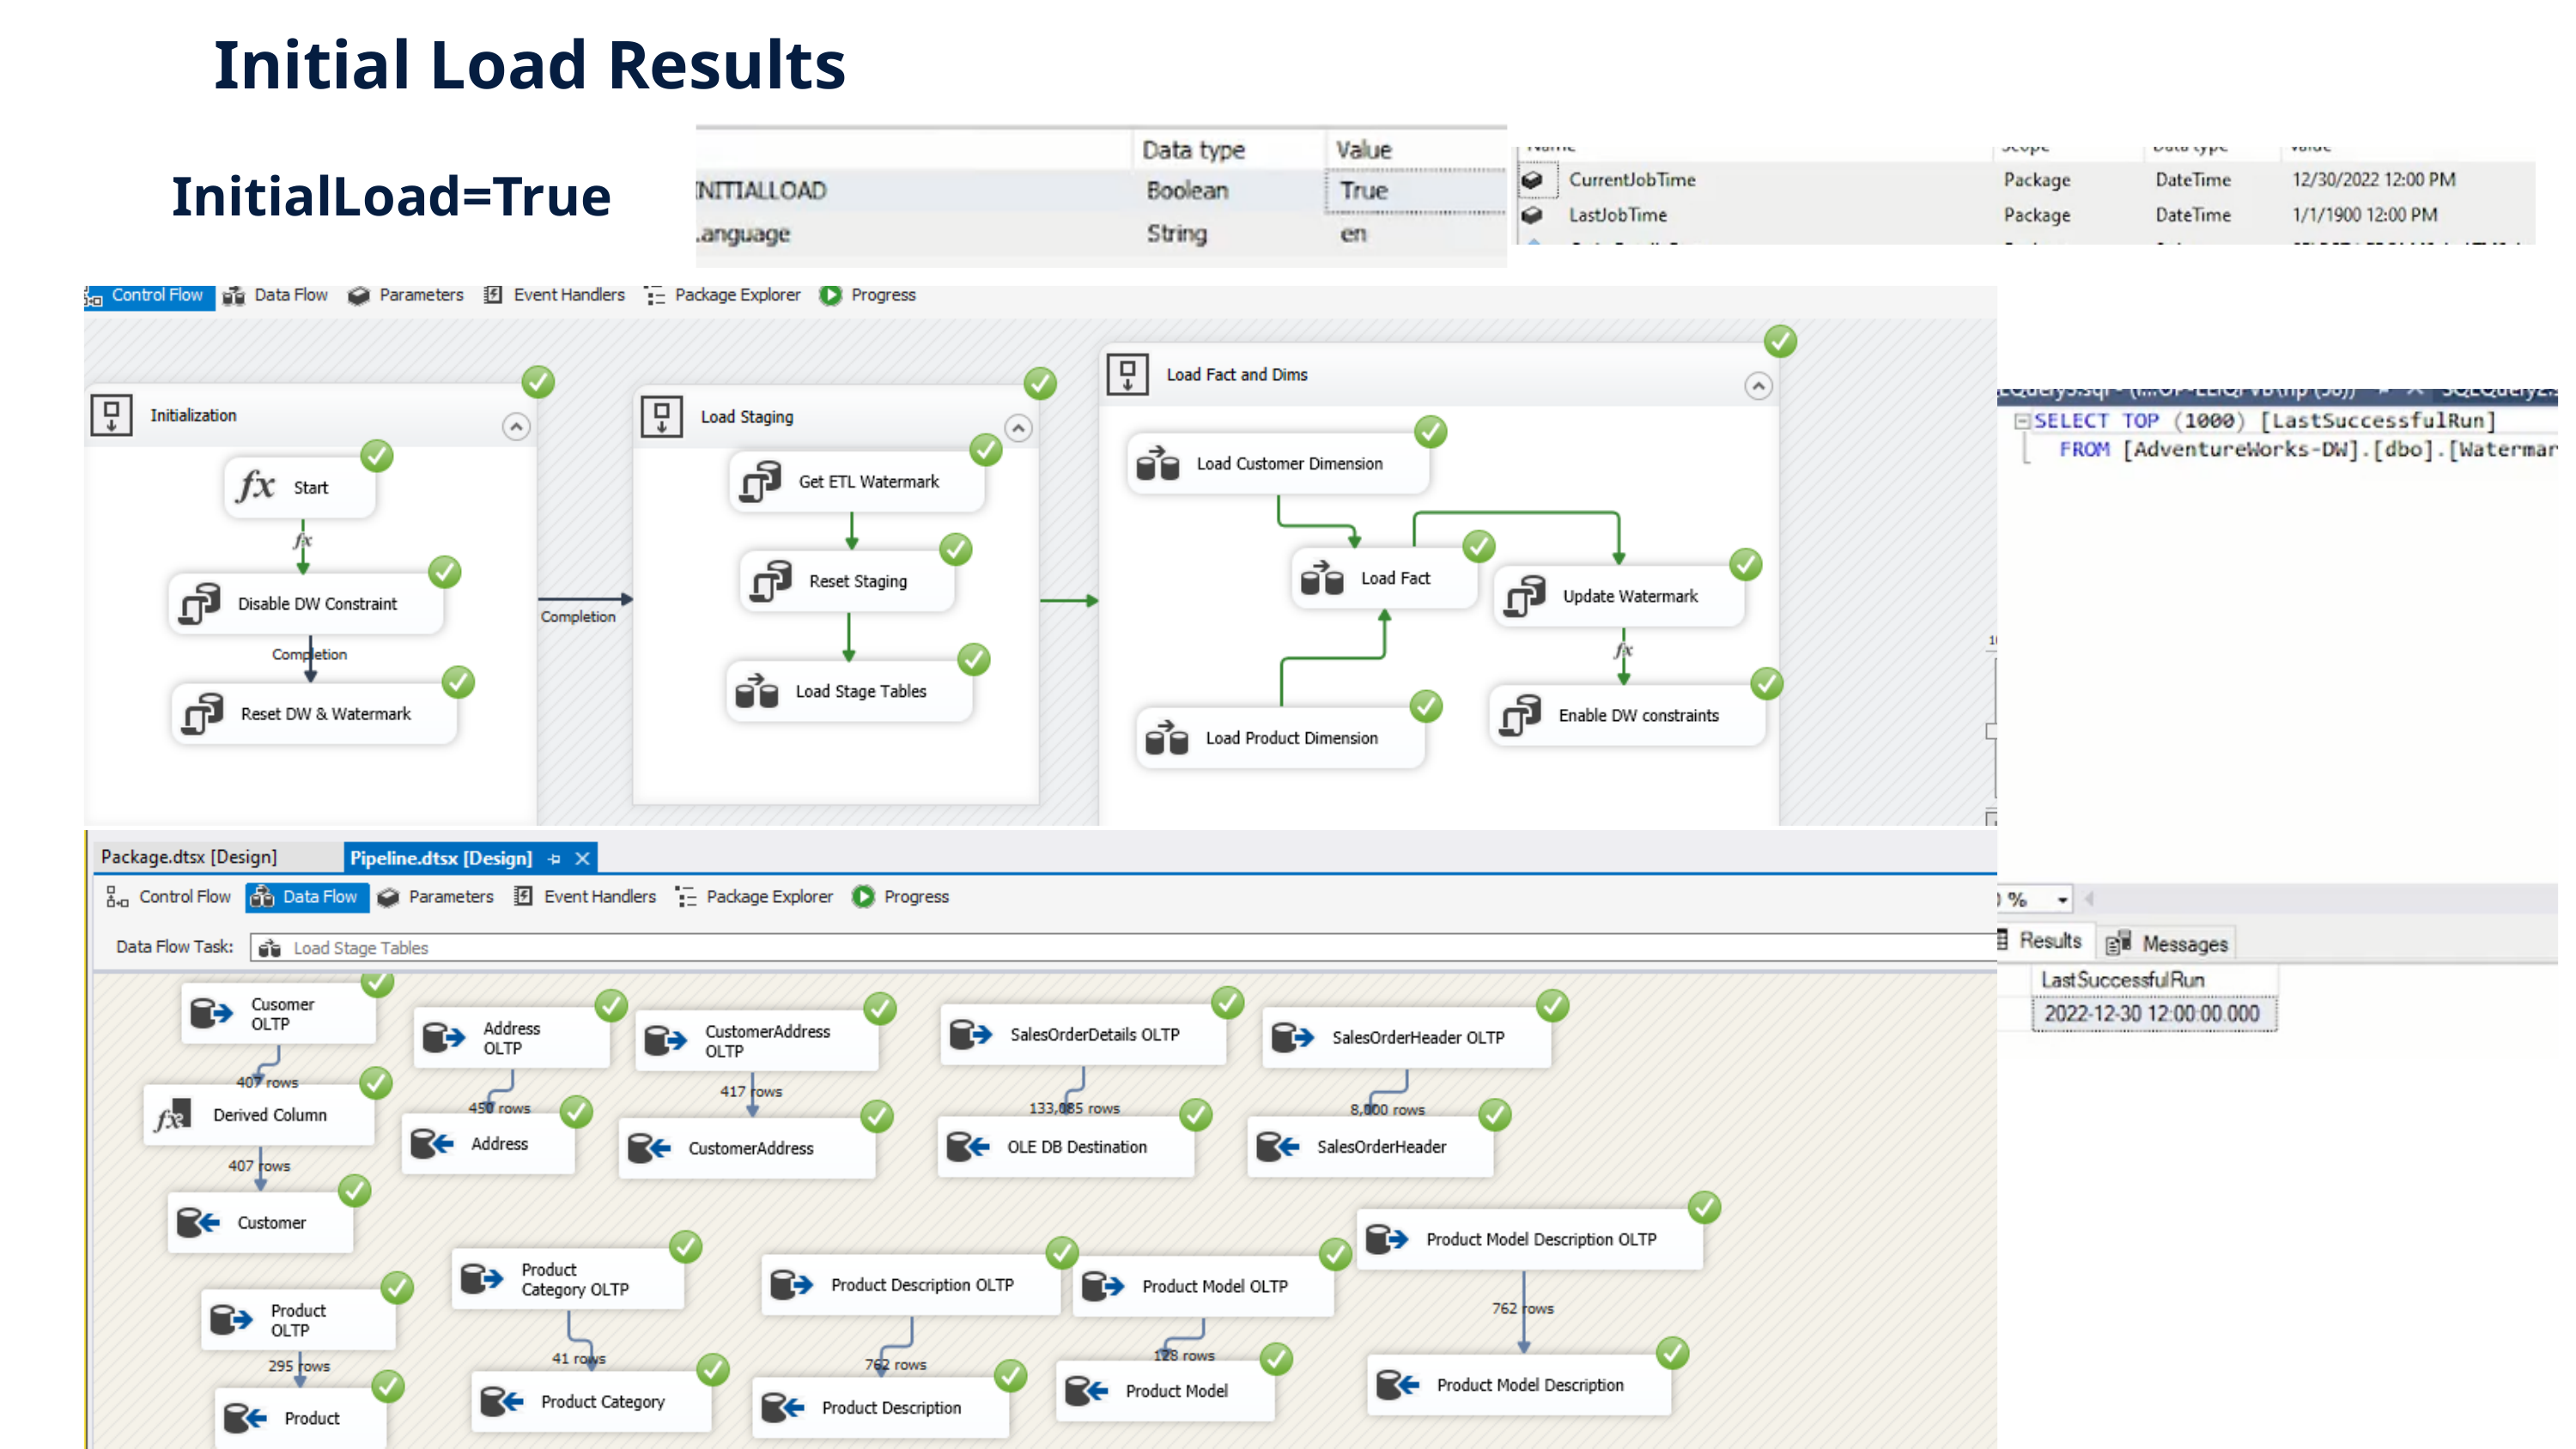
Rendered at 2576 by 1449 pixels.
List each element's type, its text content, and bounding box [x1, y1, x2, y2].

text_box [1997, 389, 2559, 1059]
text_box [1511, 147, 2536, 245]
text_box [83, 286, 1998, 826]
text_box [696, 124, 1508, 268]
text_box Initial Load Results [214, 9, 2536, 103]
text_box [83, 830, 1998, 1449]
text_box InitialLoad=True [172, 151, 744, 227]
